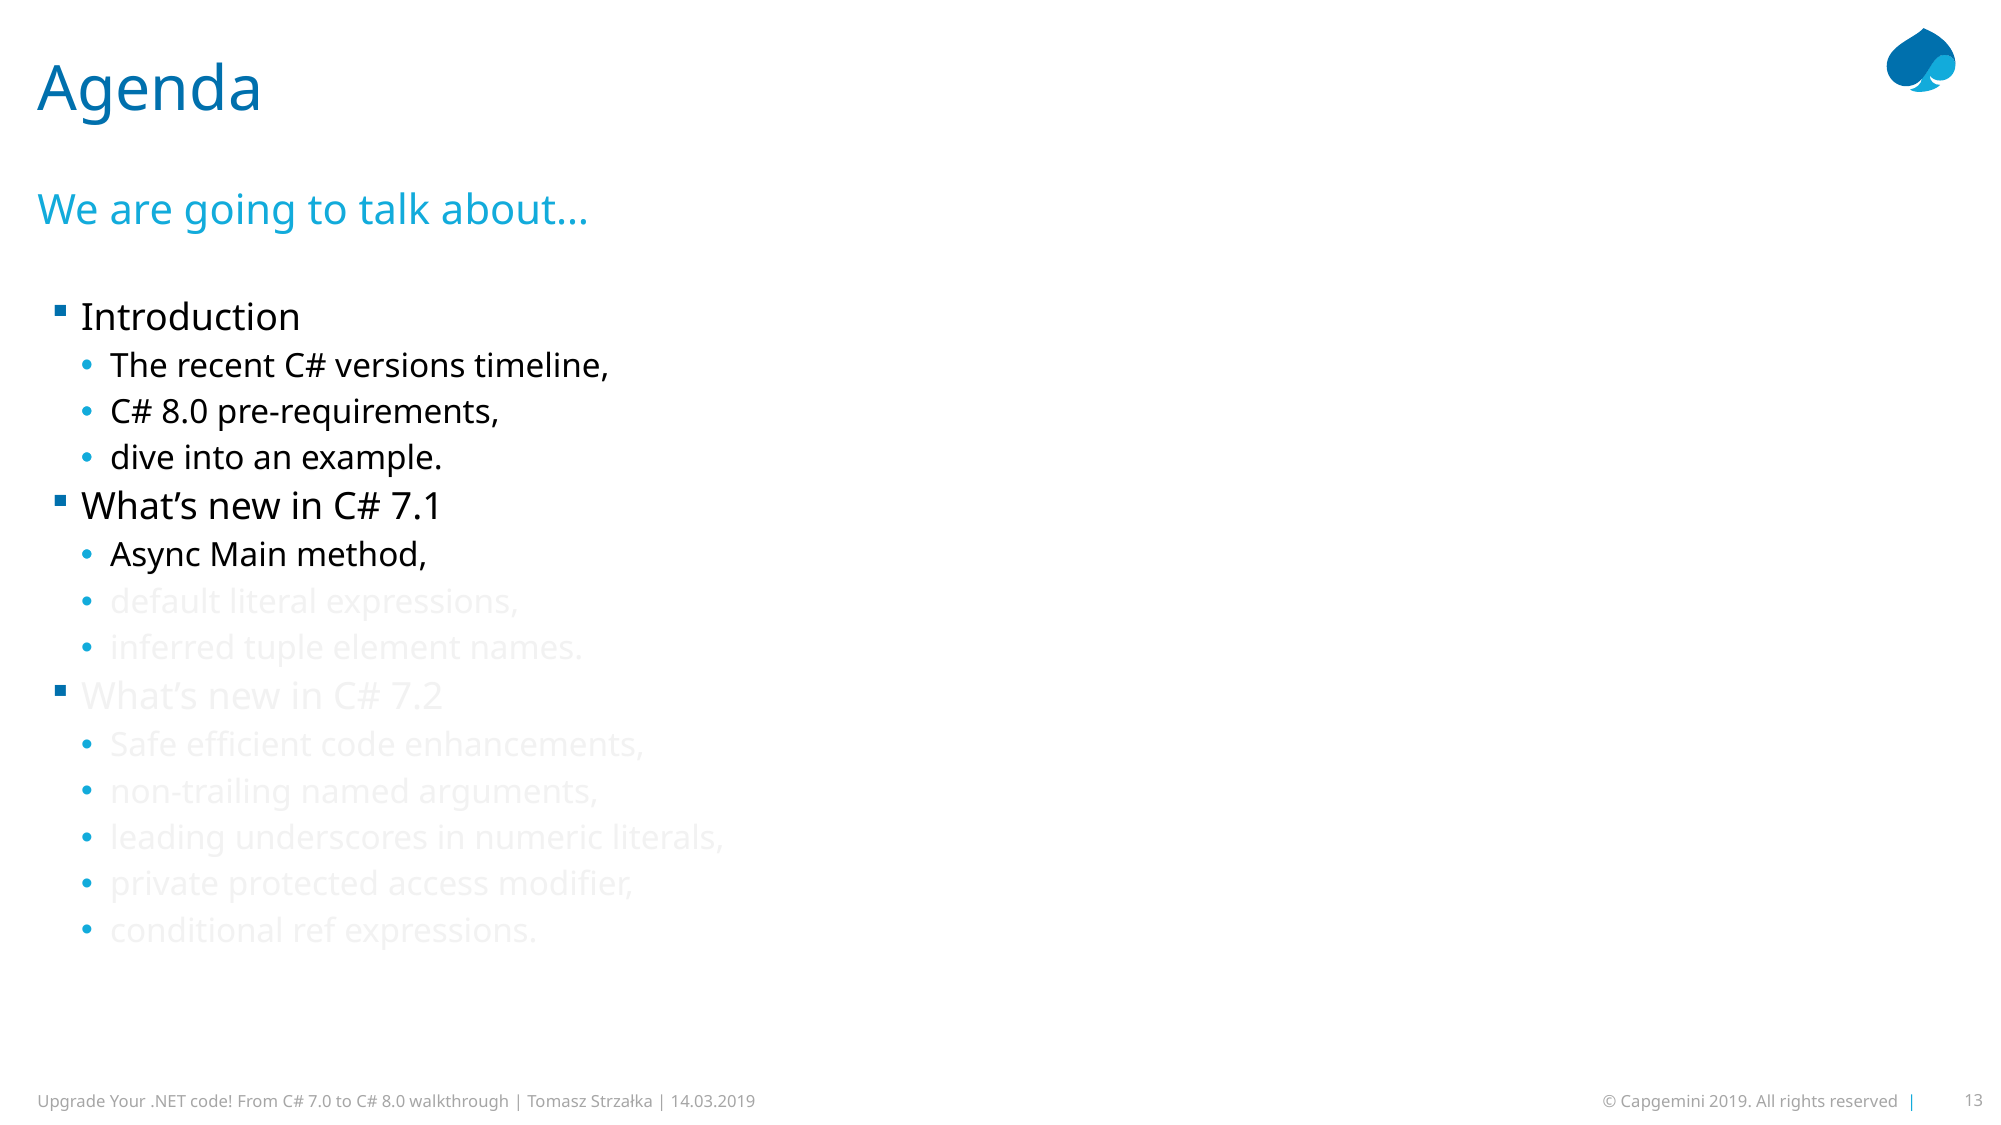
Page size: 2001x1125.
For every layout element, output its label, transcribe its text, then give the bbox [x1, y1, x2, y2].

list We are going to talk about… [37, 188, 1957, 272]
text_box Introduction The recent C# versions timeline, C# 8.0 pre-requirements, dive into an example. What’s new in C# 7.1 Async Main method, [37, 297, 1957, 1031]
title Agenda [37, 0, 1863, 182]
